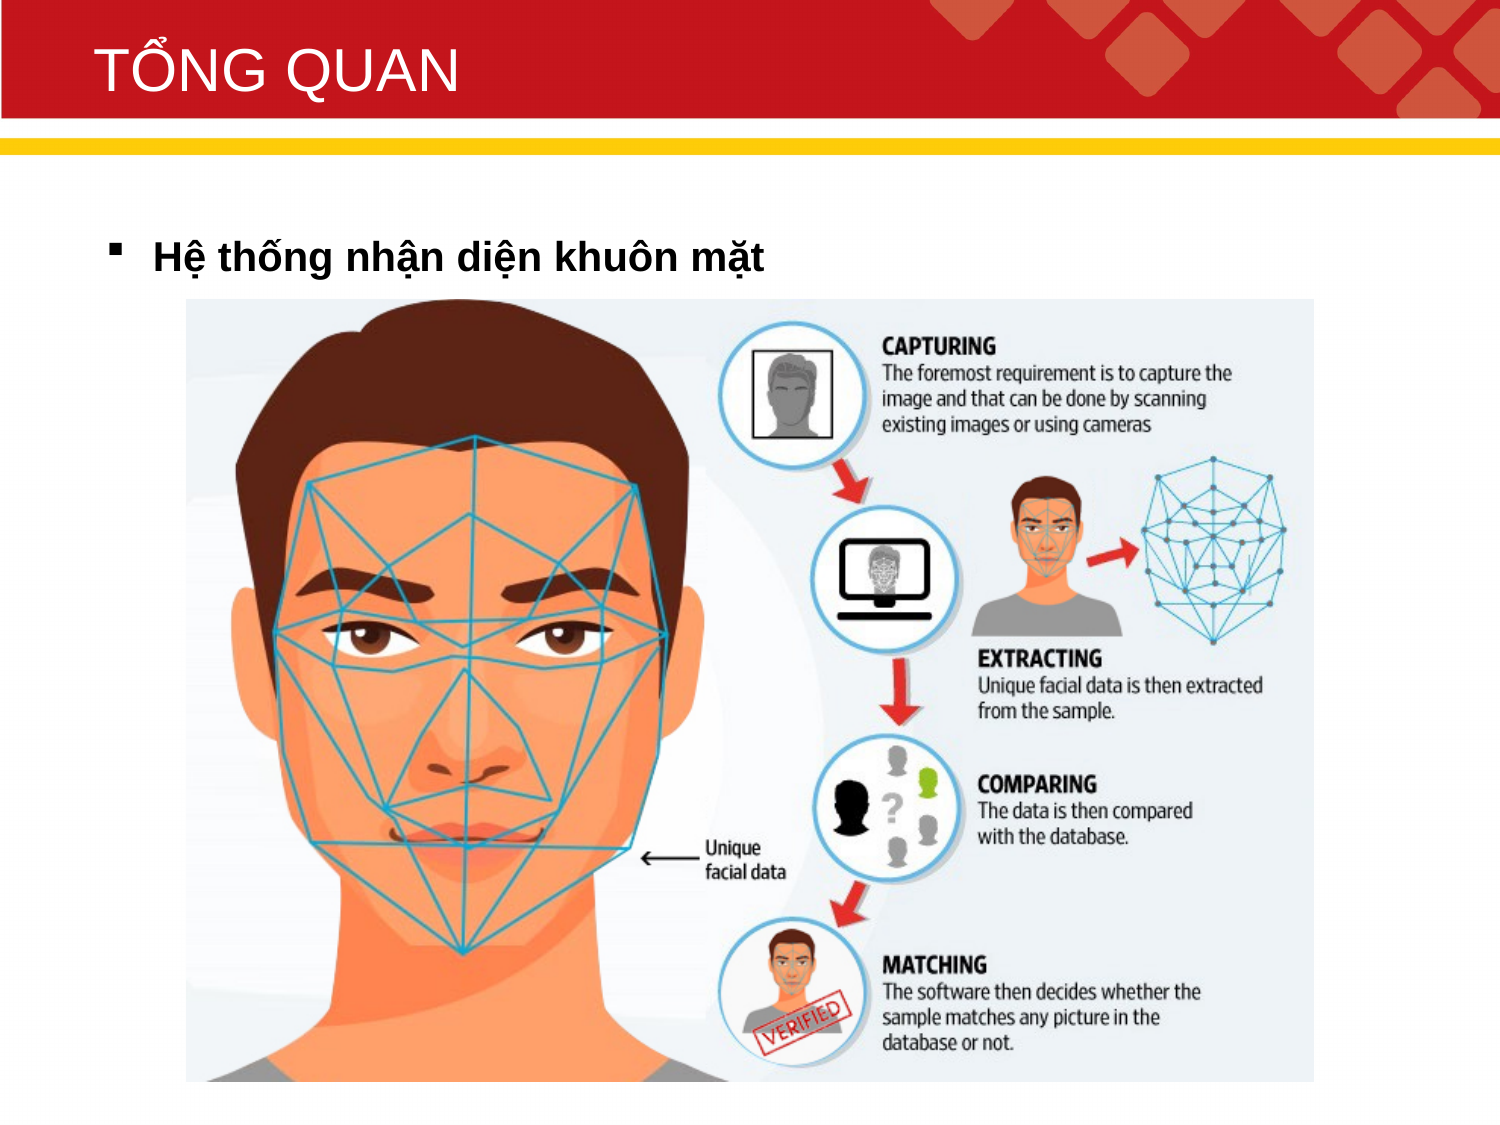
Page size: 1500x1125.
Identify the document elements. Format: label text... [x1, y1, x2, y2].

title TỔNG QUAN [78, 0, 478, 145]
text_box Hệ thống nhận diện khuôn mặt [91, 172, 1409, 332]
picture [0, 0, 1500, 1125]
